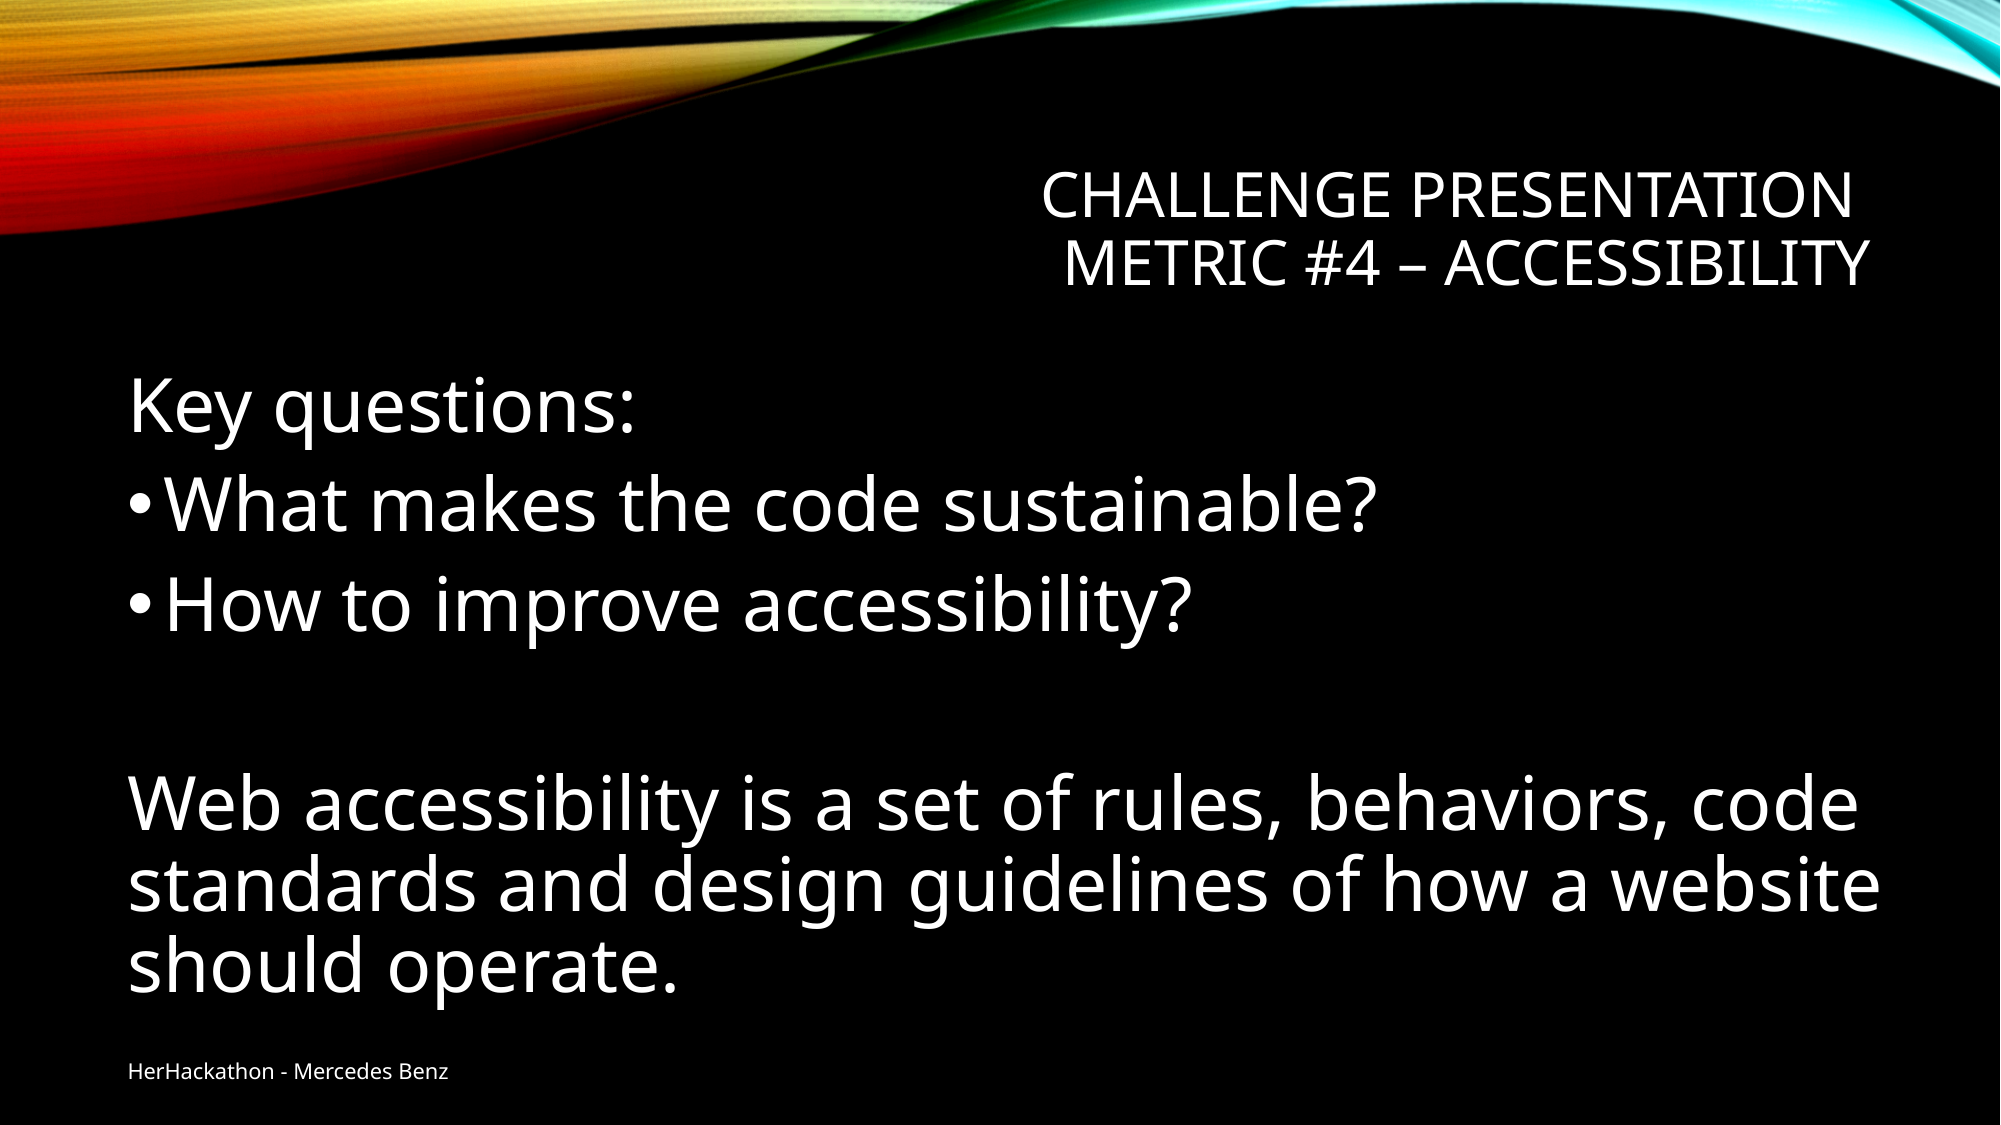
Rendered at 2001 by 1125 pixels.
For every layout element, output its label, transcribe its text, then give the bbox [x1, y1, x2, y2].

picture [0, 0, 2000, 237]
footer HerHackathon - Mercedes Benz [112, 1042, 1388, 1103]
list Key questions: What makes the code sustainable? How to improve accessibility? Web accessibility is a set of rules, behaviors, code standards and design guidelines of how a website should operate. [112, 360, 1965, 1021]
title Challenge Presentation Metric #4 – Accessibility [112, 125, 1888, 338]
